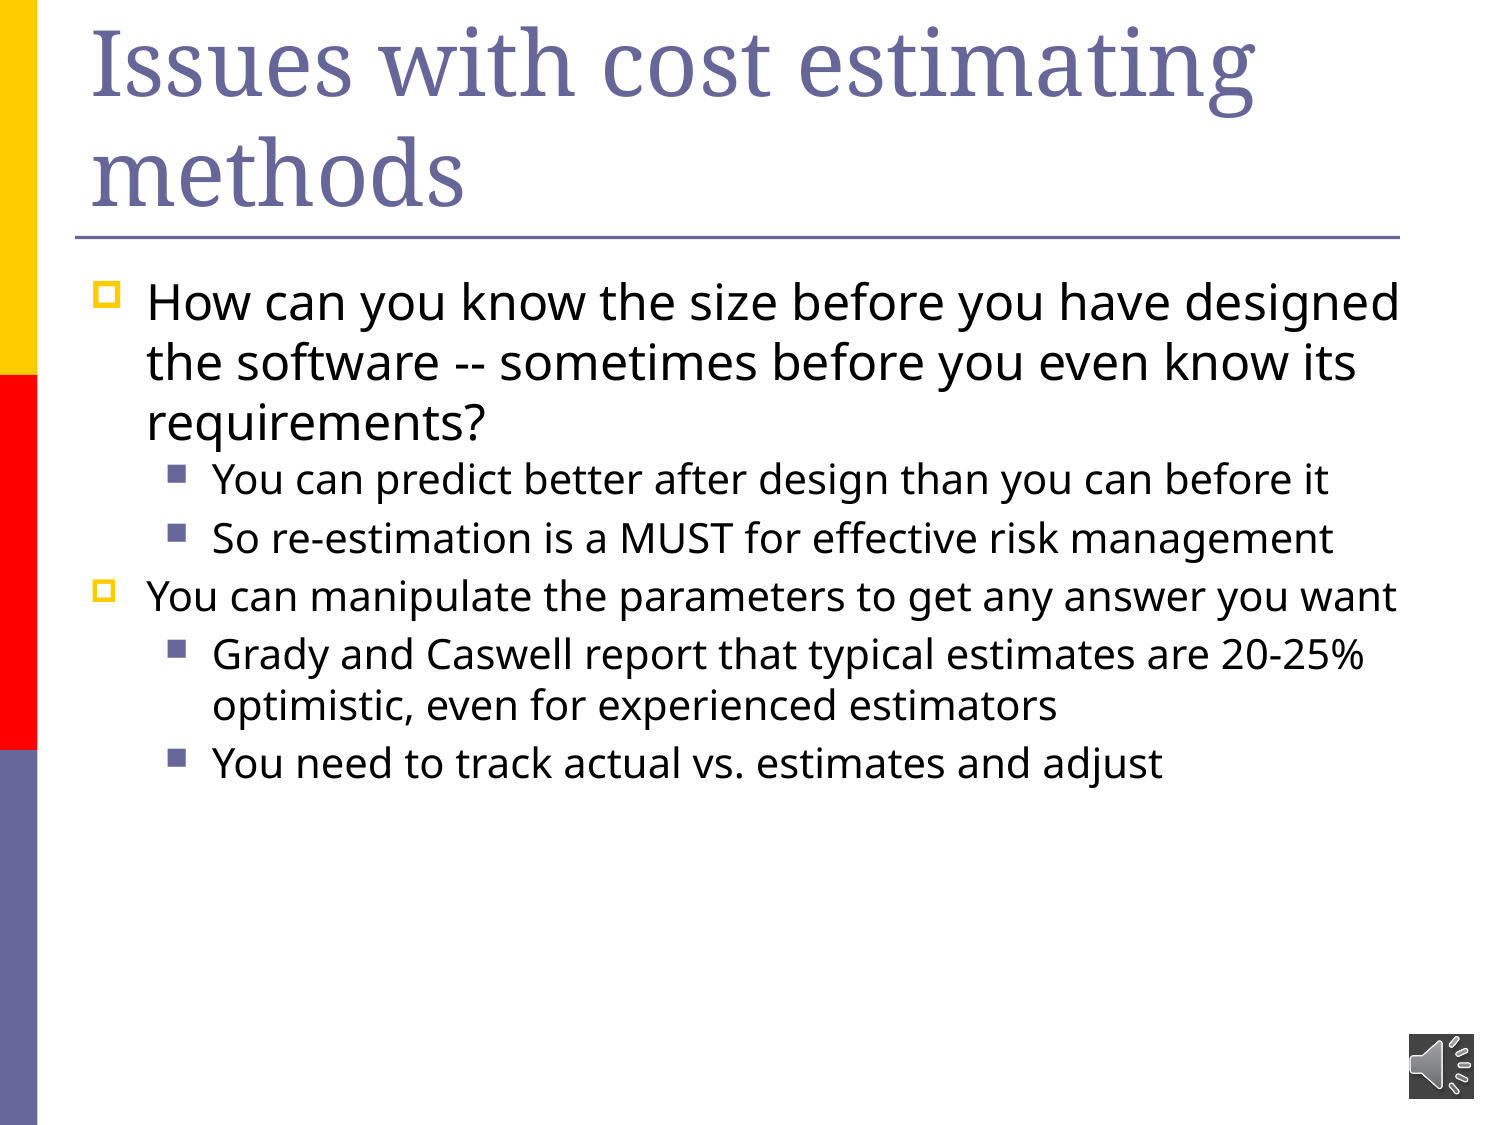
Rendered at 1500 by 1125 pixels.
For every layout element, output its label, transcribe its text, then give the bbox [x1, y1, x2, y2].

picture [1408, 1033, 1476, 1101]
list How can you know the size before you have designed the software -- sometimes before you even know its requirements? You can predict better after design than you can before it So re-estimation is a MUST for effective risk management You can manipulate the parameters to get any answer you want Grady and Caswell report that typical estimates are 20-25% optimistic, even for experienced estimators You need to track actual vs. estimates and adjust [74, 262, 1426, 1006]
title Issues with cost estimating methods [74, 45, 1426, 233]
